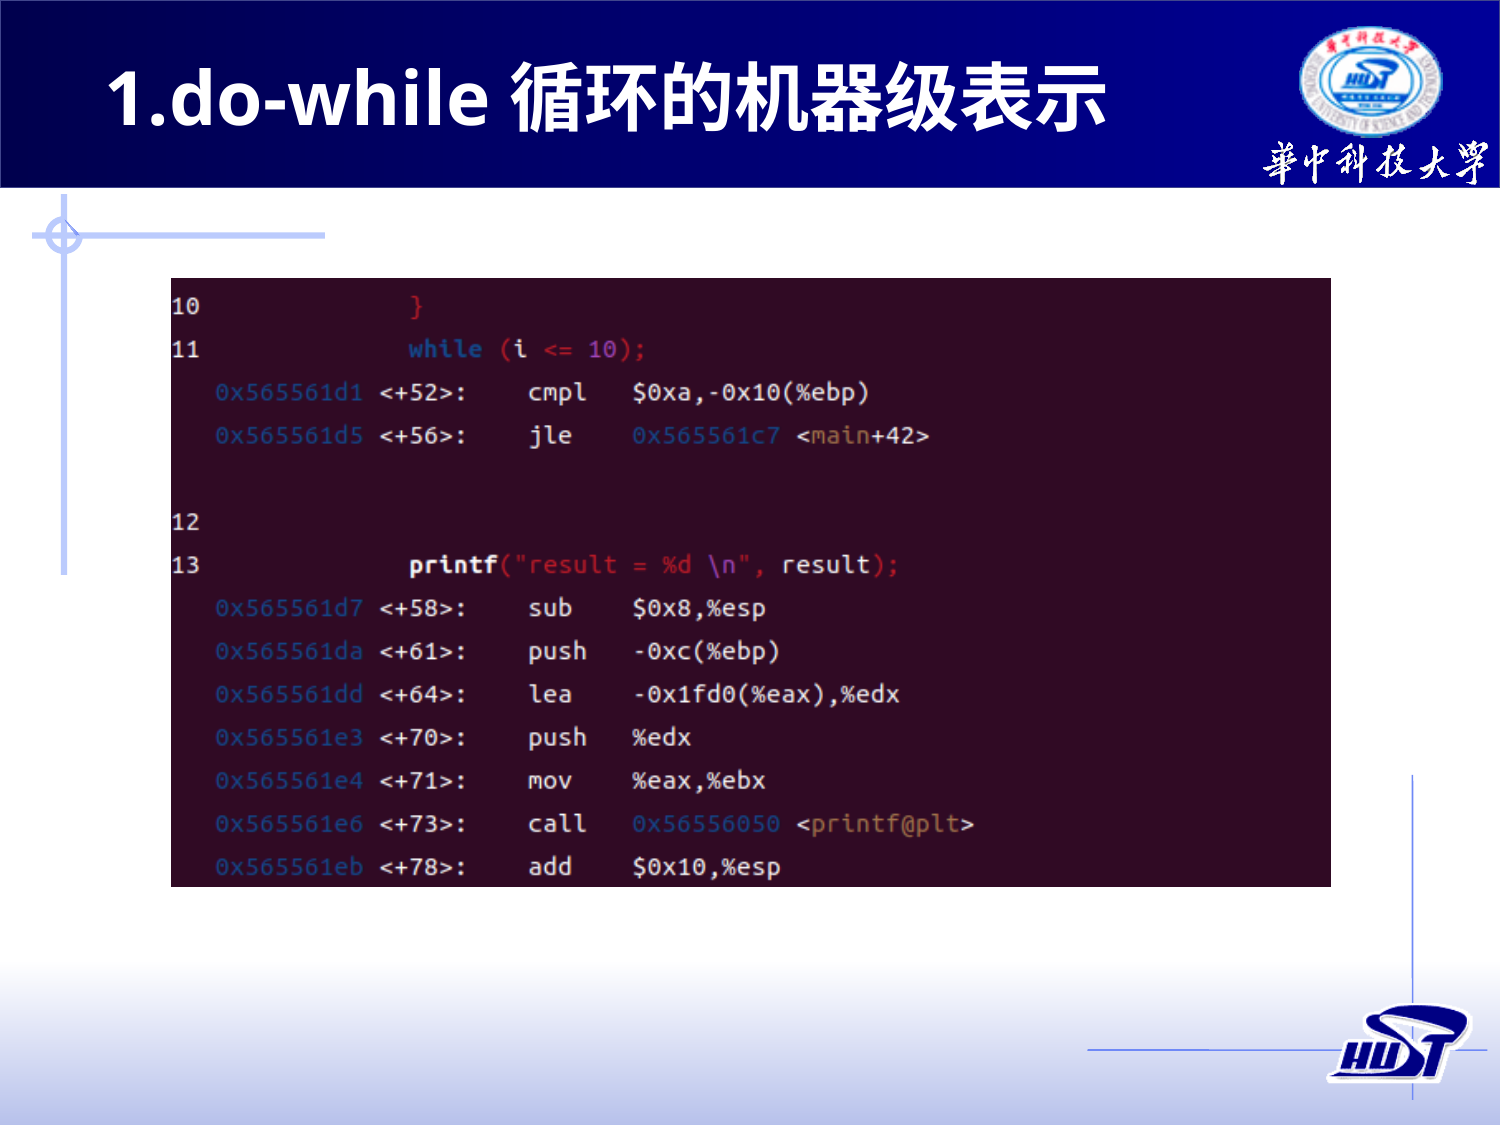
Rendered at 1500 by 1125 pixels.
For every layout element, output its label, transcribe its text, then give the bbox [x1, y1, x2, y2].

picture [1299, 26, 1443, 138]
picture [170, 278, 1332, 887]
picture [1262, 140, 1488, 185]
text_box 1.do-while循环的机器级表示 [89, 42, 1308, 148]
